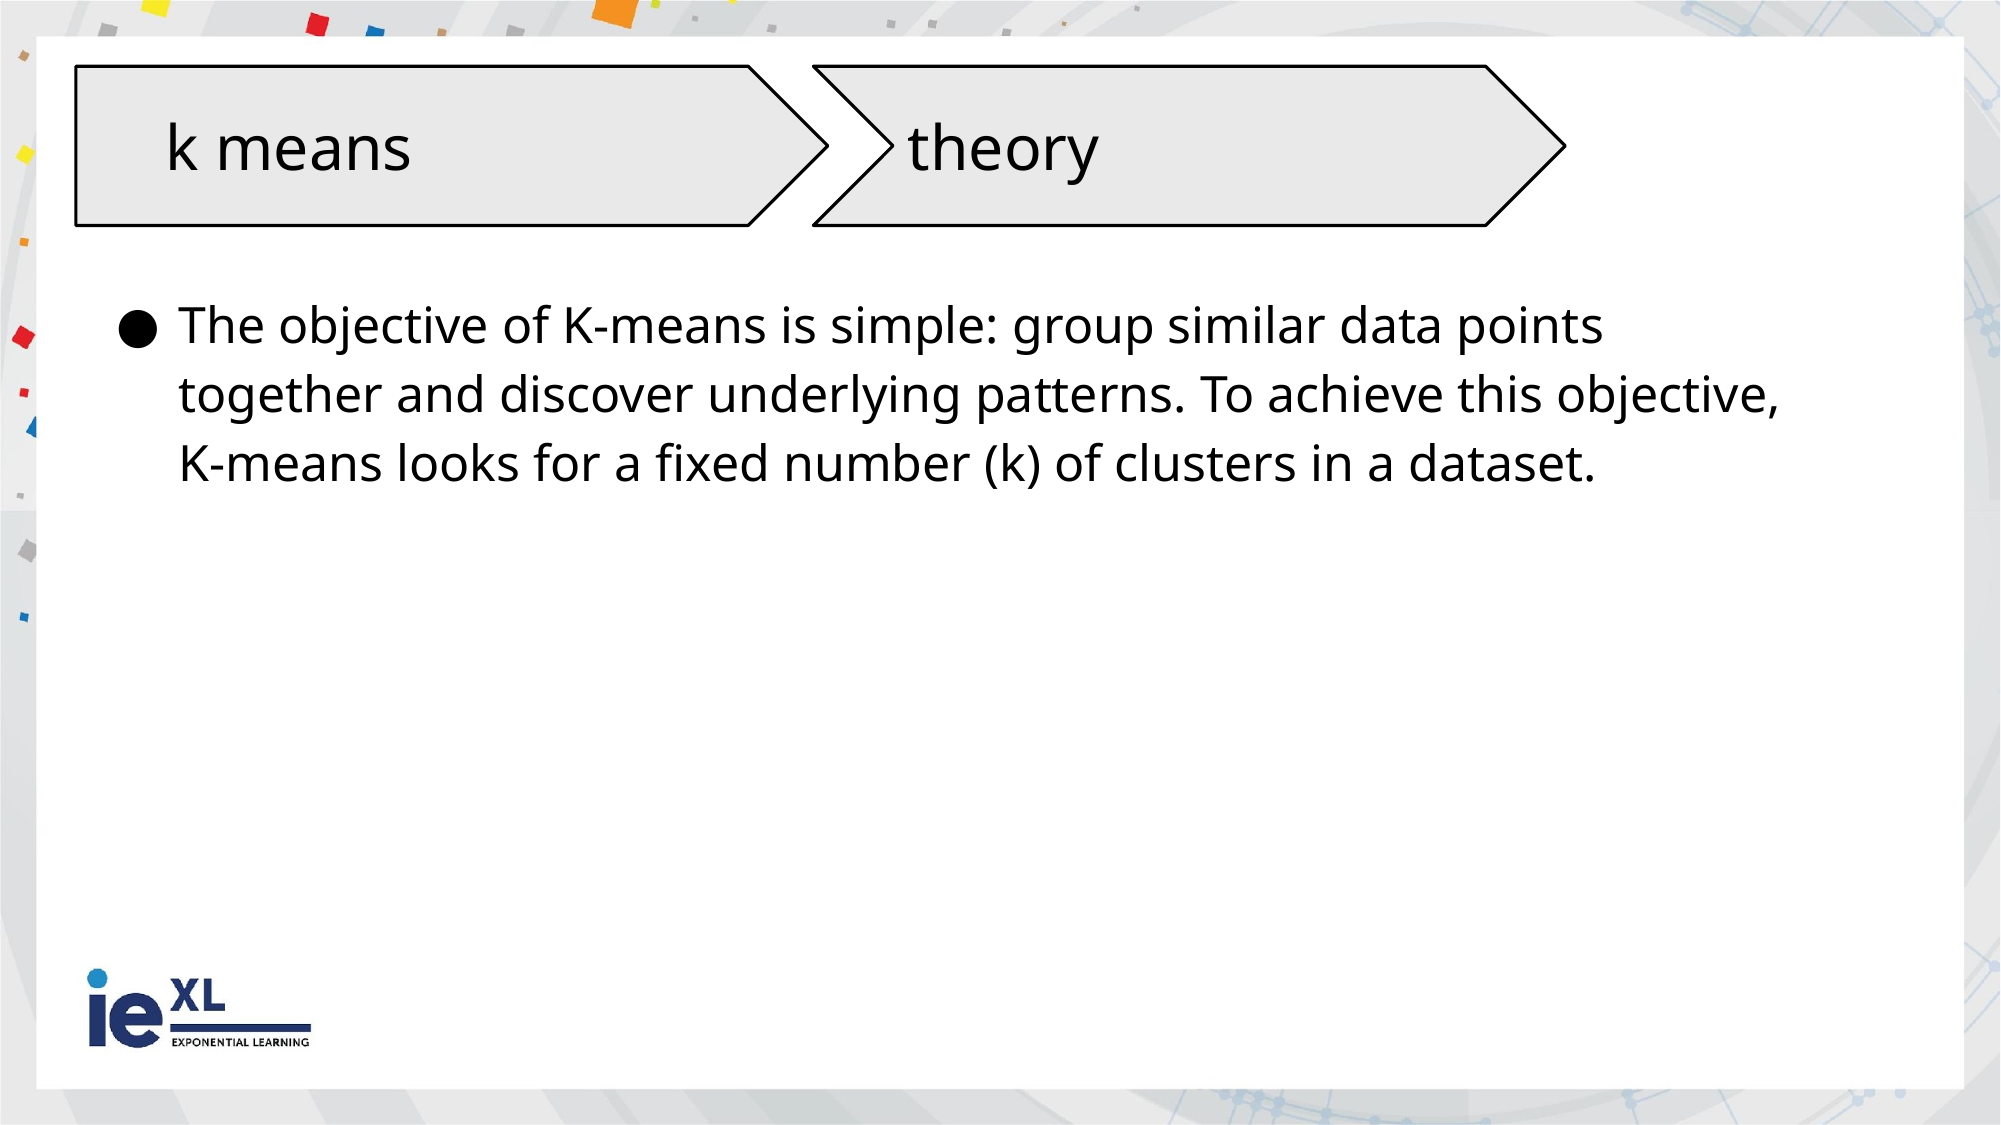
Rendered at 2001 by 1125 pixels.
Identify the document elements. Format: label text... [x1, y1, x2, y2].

text_box k means [75, 66, 828, 226]
picture [0, 0, 2001, 1125]
text_box theory [813, 66, 1566, 226]
text_box The objective of K-means is simple: group similar data points together and discover underlying patterns. To achieve this objective, K-means looks for a fixed number (k) of clusters in a dataset. [88, 269, 1806, 934]
